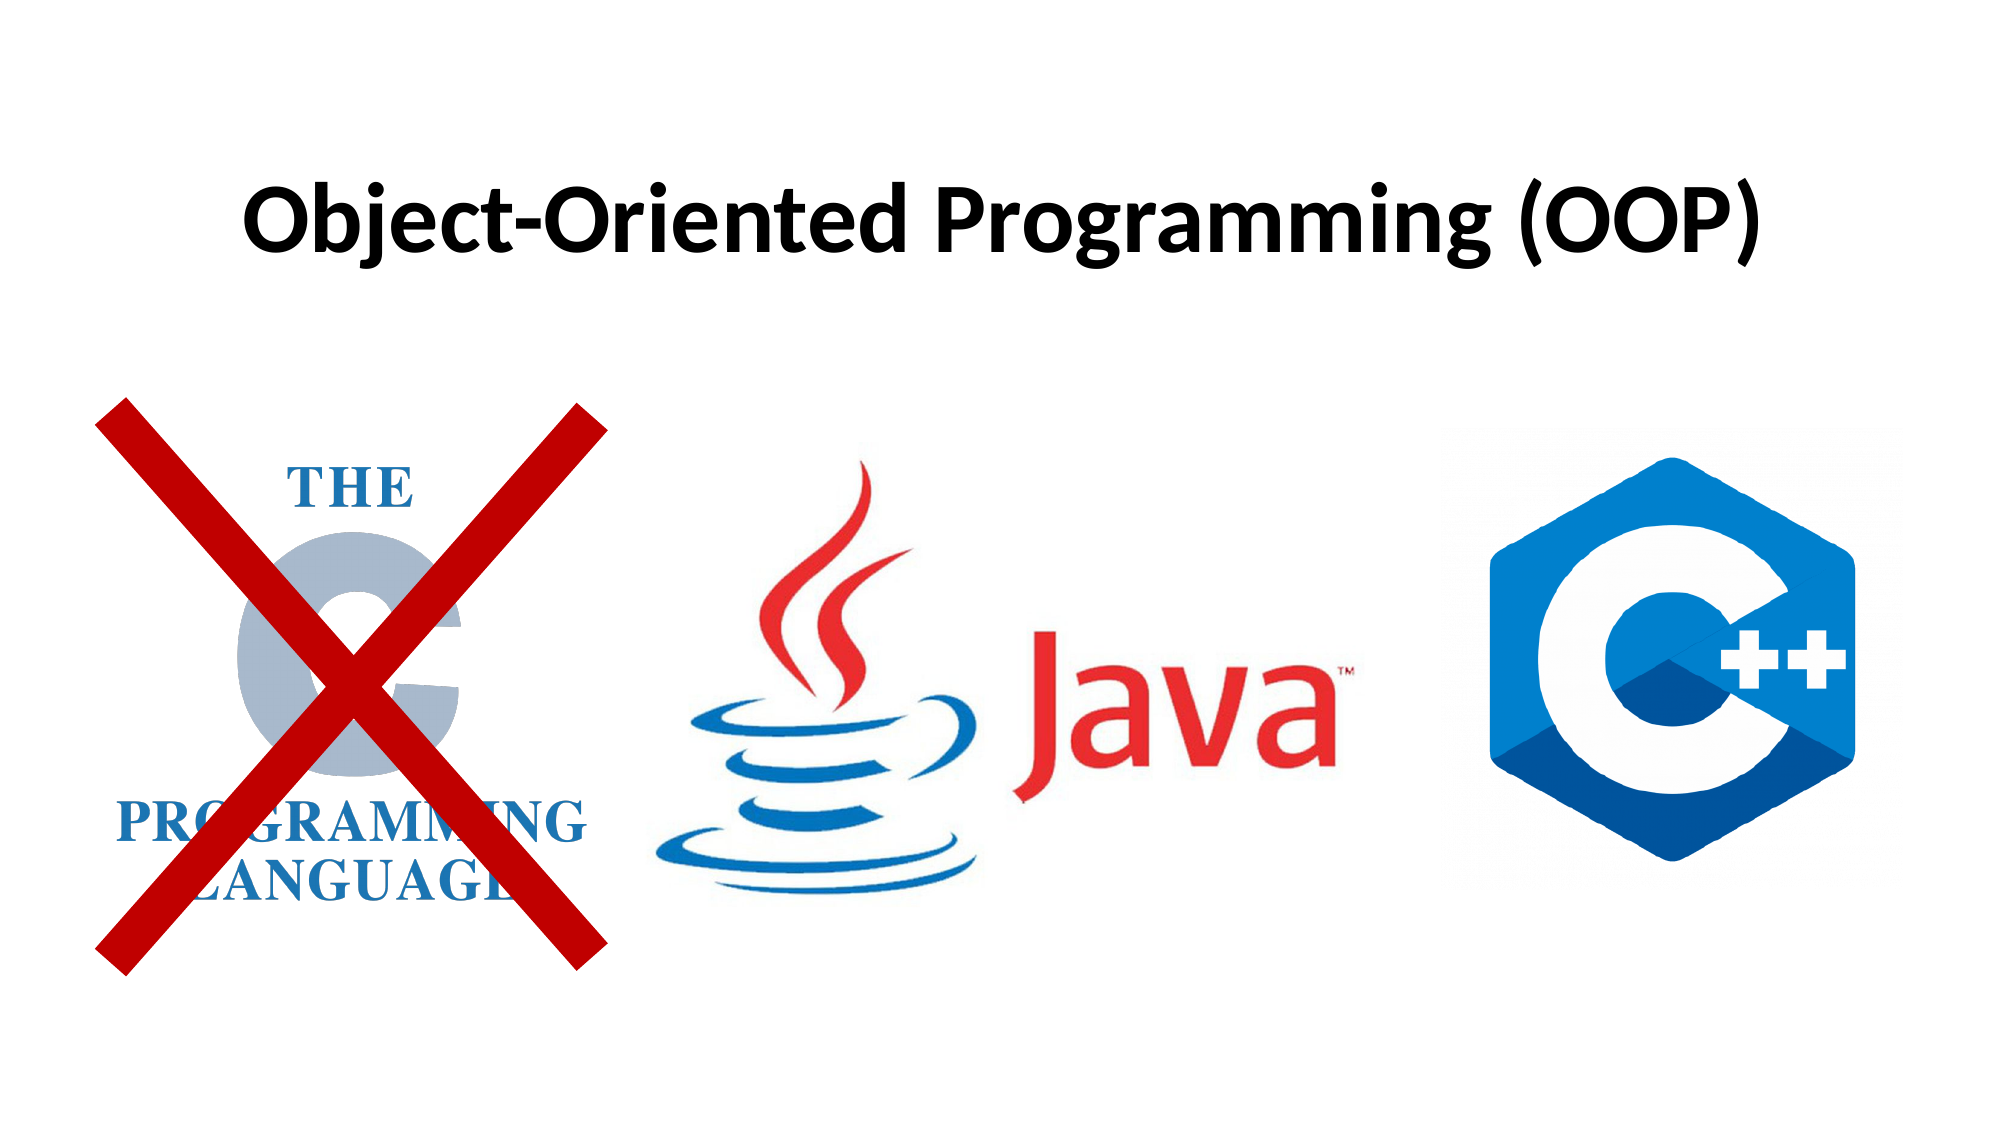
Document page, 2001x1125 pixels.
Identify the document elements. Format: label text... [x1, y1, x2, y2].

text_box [110, 410, 593, 958]
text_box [110, 958, 593, 963]
picture [1441, 428, 1903, 890]
picture [640, 442, 1365, 926]
text_box Object-Oriented Programming (OOP) [179, 145, 1829, 281]
